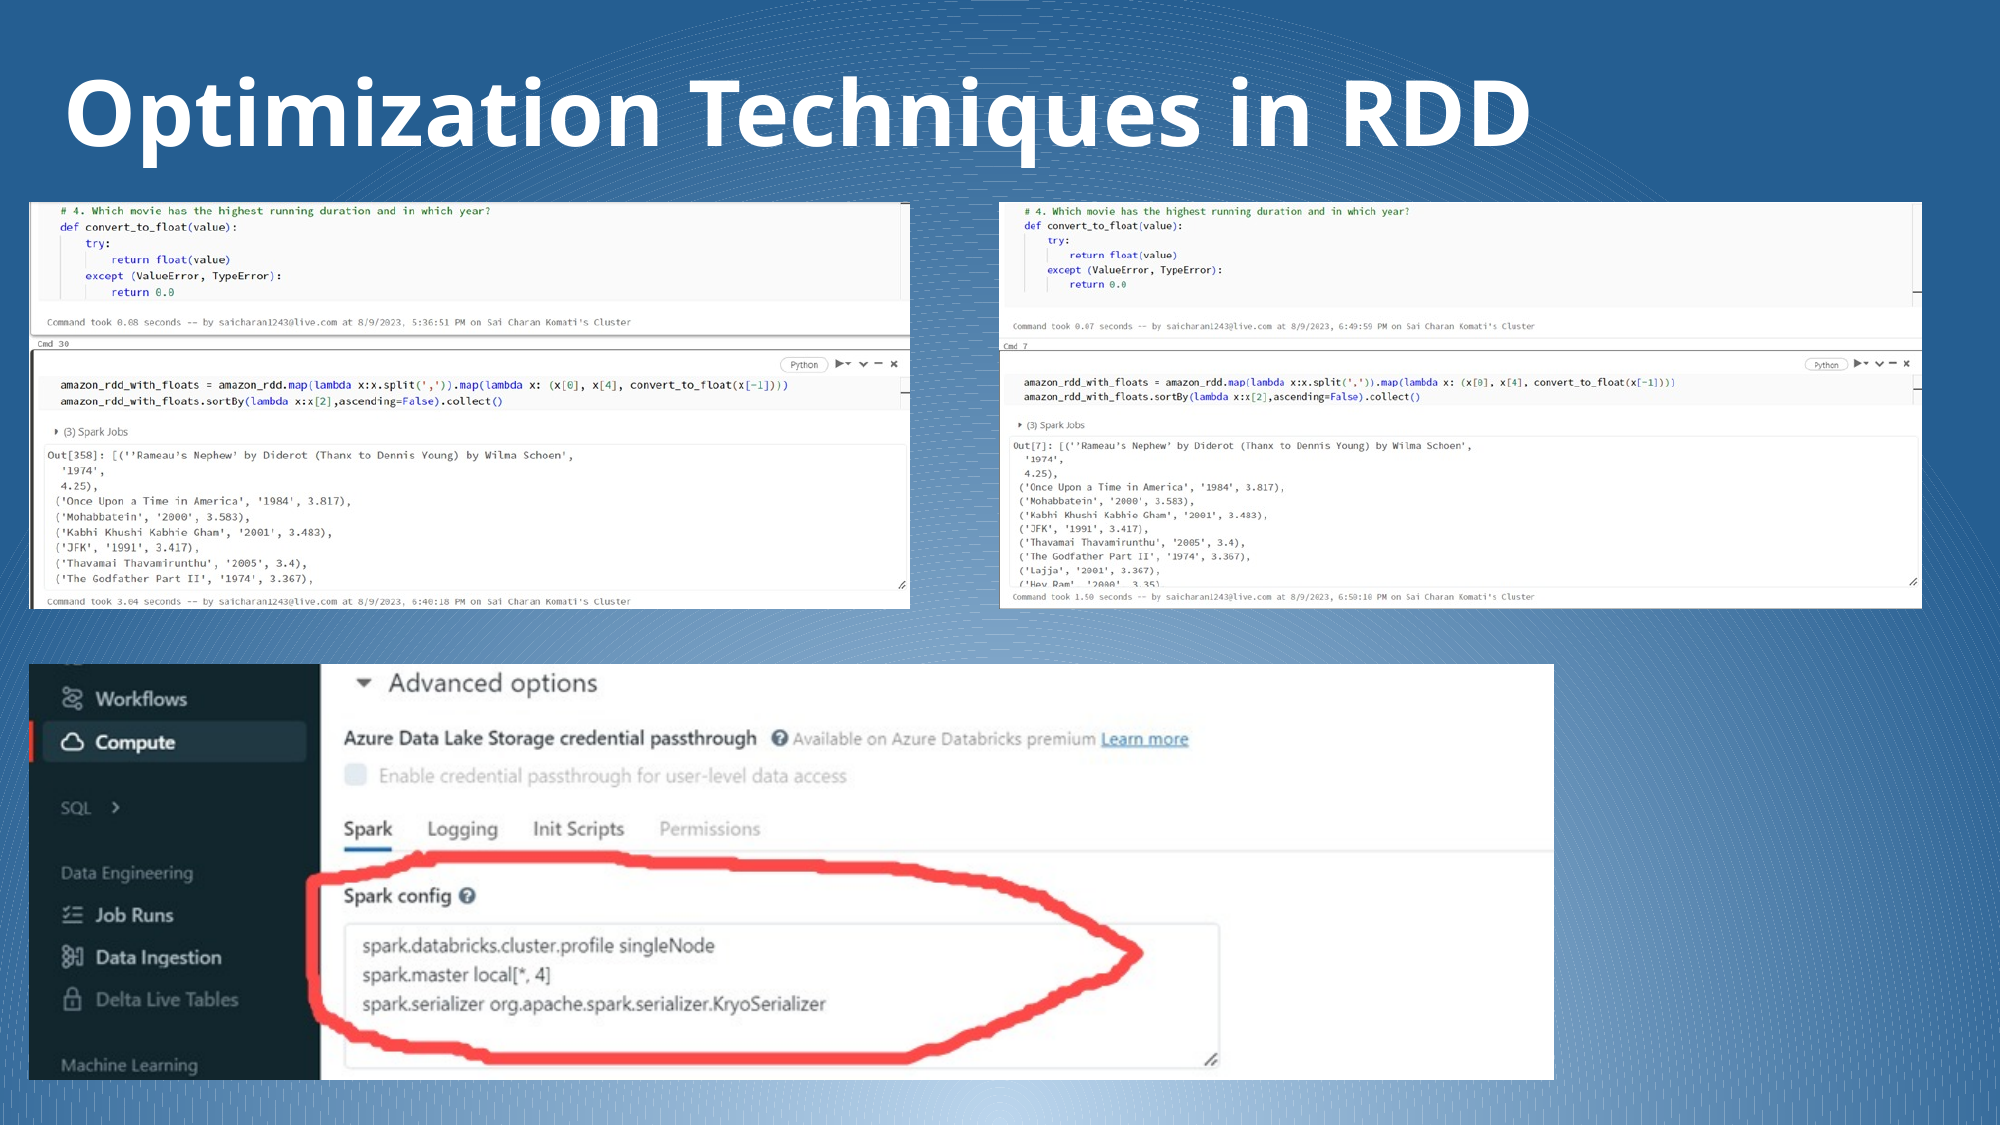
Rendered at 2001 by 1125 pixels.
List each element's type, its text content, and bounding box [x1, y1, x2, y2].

text_box Optimization Techniques in RDD [48, 59, 1863, 184]
picture [999, 202, 1922, 609]
picture [29, 664, 1554, 1080]
picture [29, 202, 910, 609]
